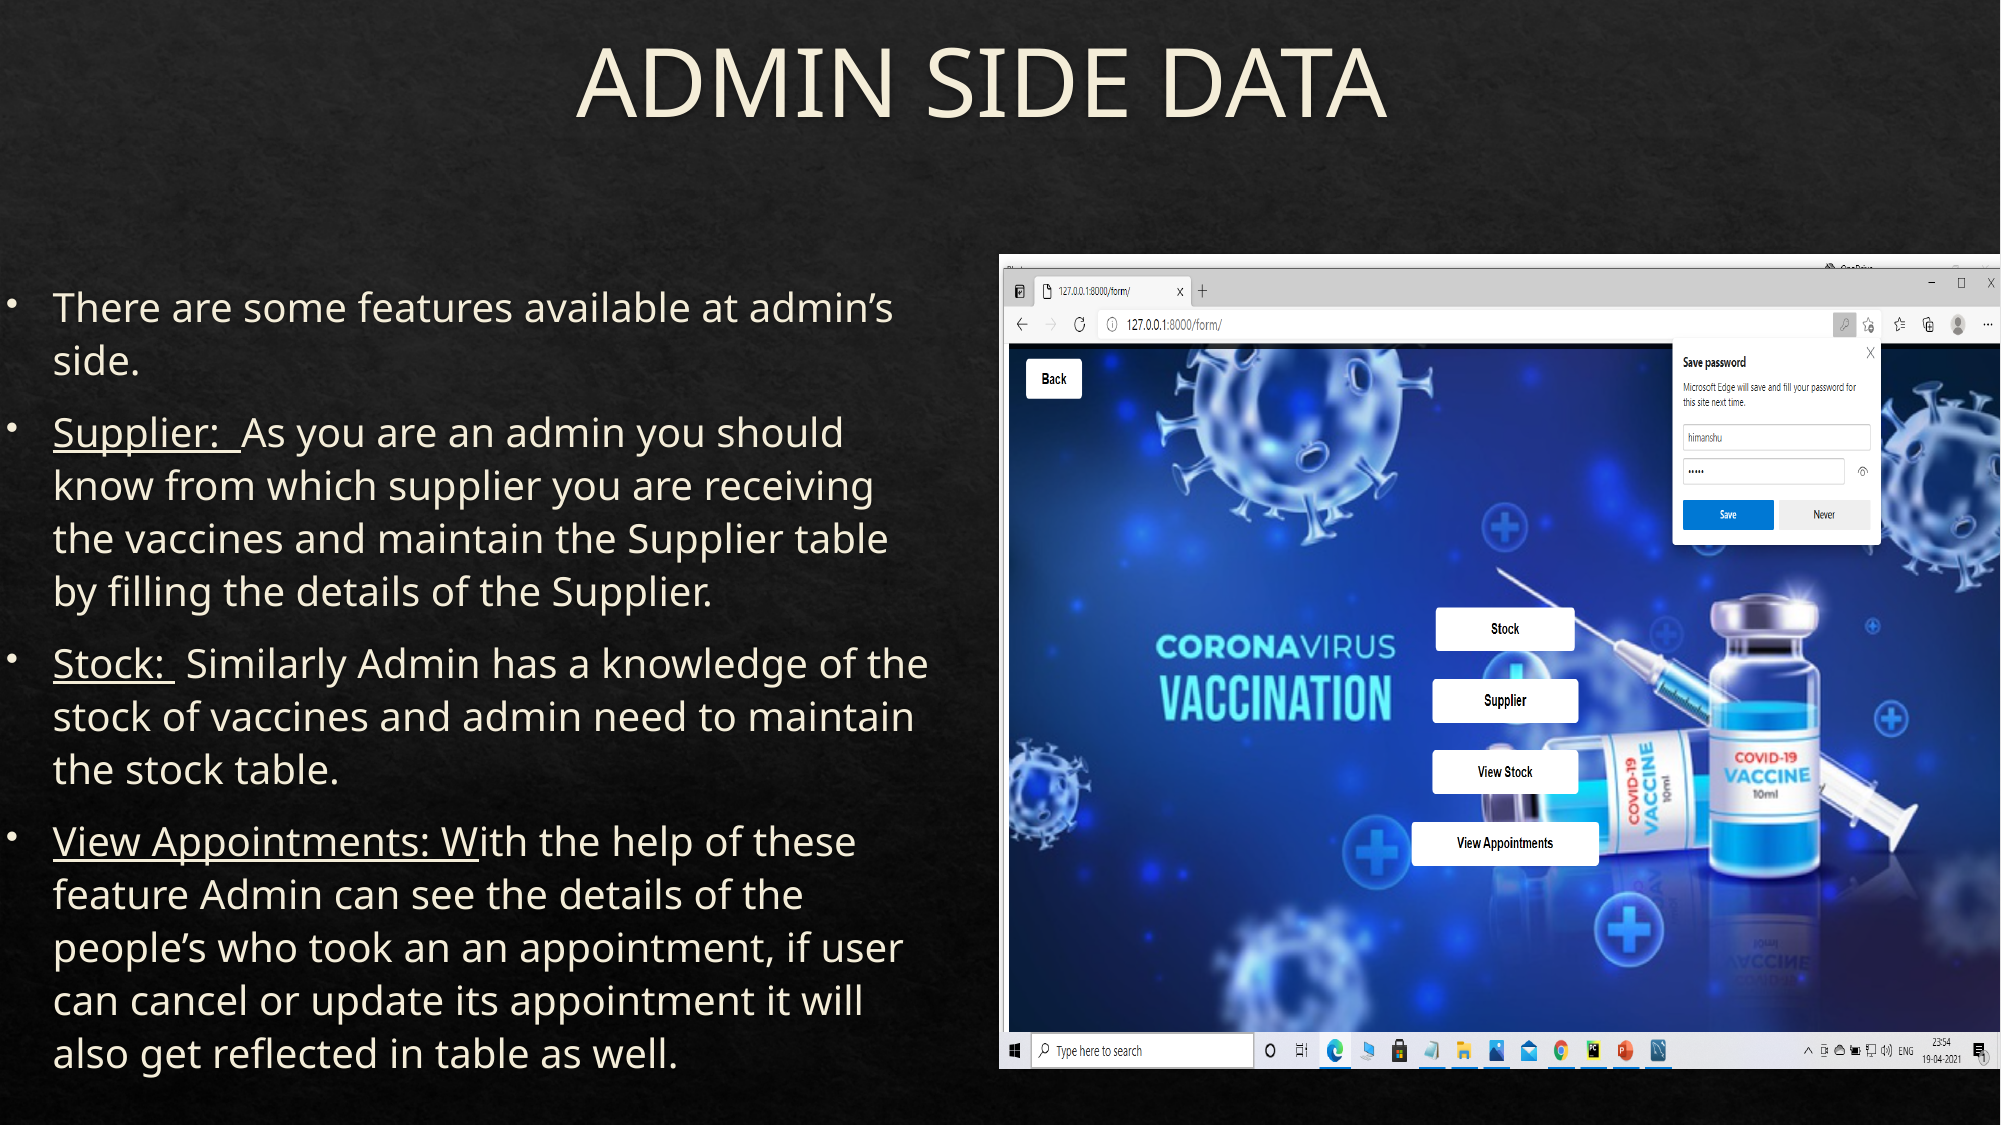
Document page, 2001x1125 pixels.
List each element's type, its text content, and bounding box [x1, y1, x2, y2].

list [999, 254, 2000, 1069]
title ADMIN SIDE DATA [133, 0, 1832, 191]
list There are some features available at admin’s side. Supplier: As you are an admin you should know from which supplier you are receiving the vaccines and maintain the Supplier table by filling the details of the Supplier. Stock: Similarly Admin has a knowledge of the stock of vaccines and admin need to maintain the stock table. View Appointments: With the help of these feature Admin can see the details of the people’s who took an an appointment, if user can cancel or update its appointment it will also get reflected in table as well. [0, 270, 947, 1099]
